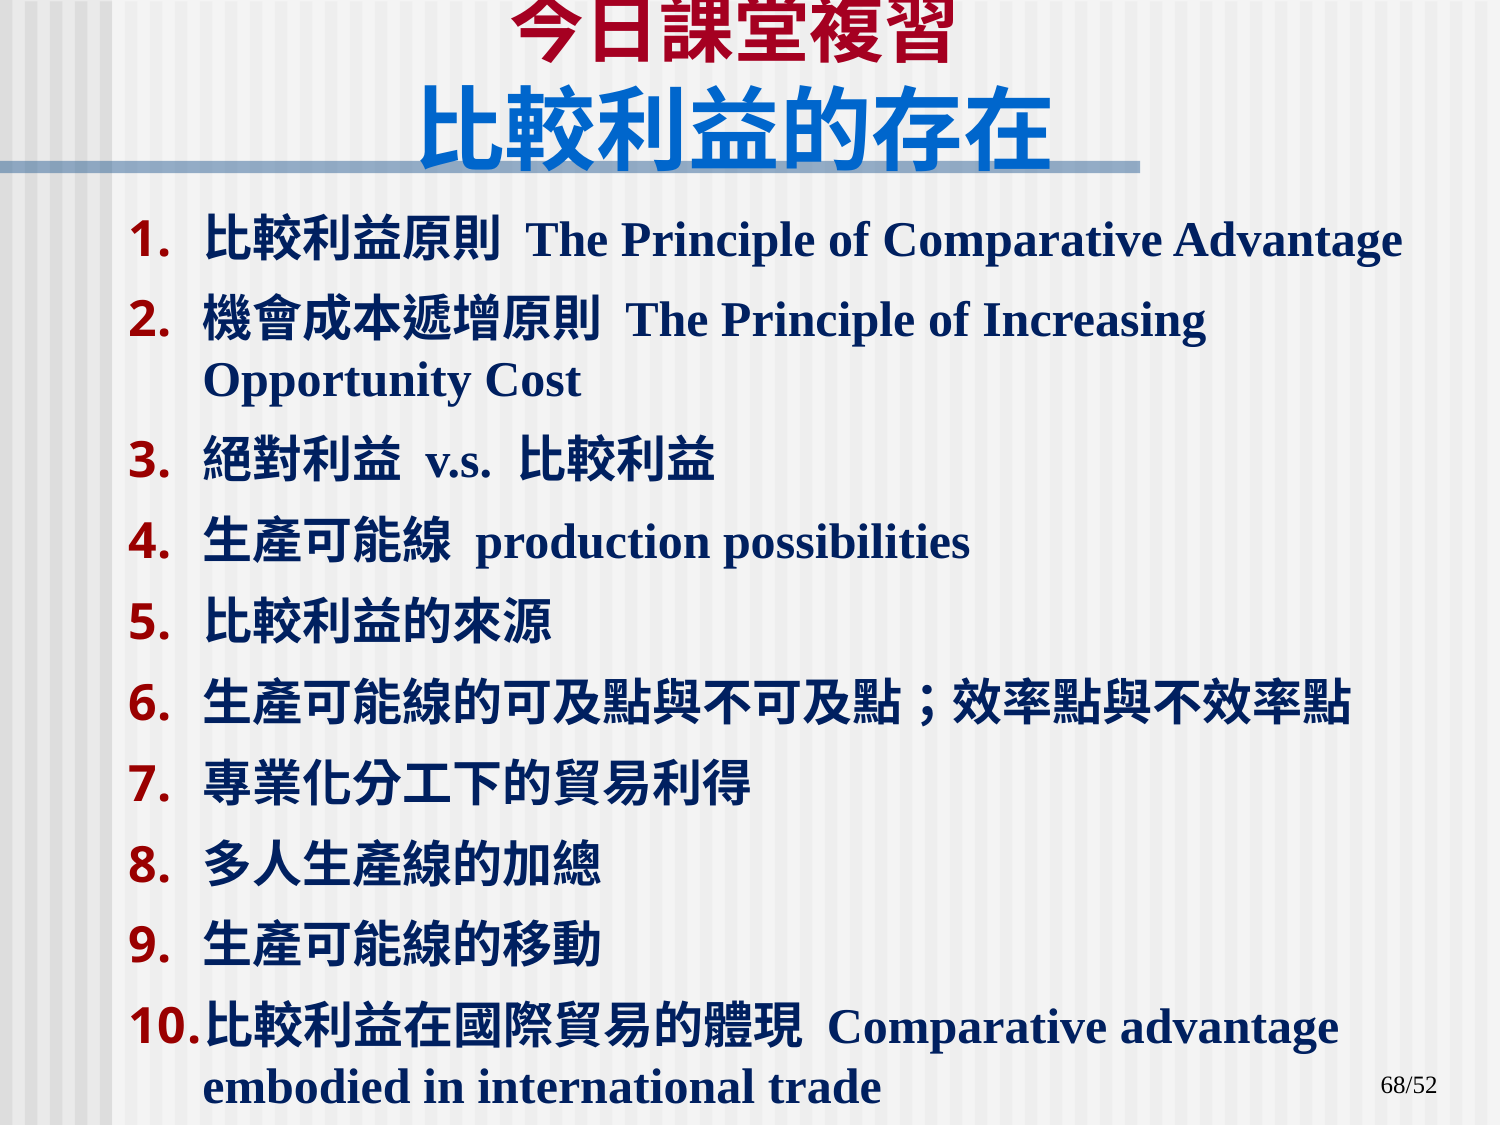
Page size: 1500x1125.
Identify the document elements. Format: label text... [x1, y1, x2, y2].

text_box 比較利益原則 The Principle of Comparative Advantage 機會成本遞增原則 The Principle of Increasing Opportunity Cost 絕對利益 v.s. 比較利益 生產可能線 production possibilities 比較利益的來源 生產可能線的可及點與不可及點；效率點與不效率點 專業化分工下的貿易利得 多人生產線的加總 生產可能線的移動 比較利益在國際貿易的體現 Comparative advantage embodied in international trade [113, 184, 1472, 1125]
title 今日課堂複習 比較利益的存在 [64, 0, 1405, 190]
